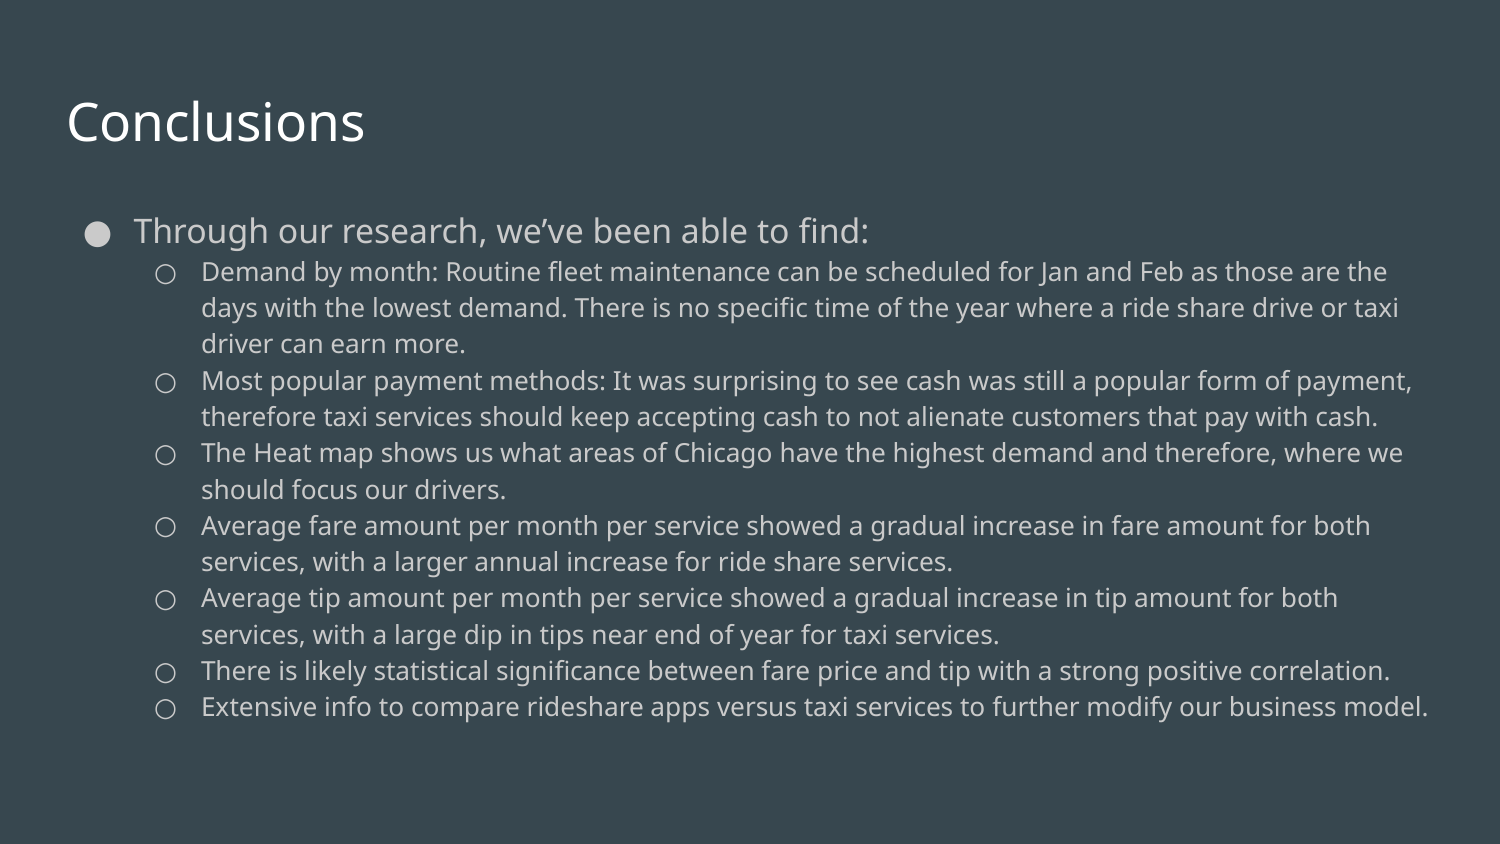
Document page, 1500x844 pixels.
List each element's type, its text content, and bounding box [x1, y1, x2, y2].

list Through our research, we’ve been able to find: Demand by month: Routine fleet maintenance can be scheduled for Jan and Feb as those are the days with the lowest demand. There is no specific time of the year where a ride share drive or taxi driver can earn more. Most popular payment methods: It was surprising to see cash was still a popular form of payment, therefore taxi services should keep accepting cash to not alienate customers that pay with cash. The Heat map shows us what areas of Chicago have the highest demand and therefore, where we should focus our drivers. Average fare amount per month per service showed a gradual increase in fare amount for both services, with a larger annual increase for ride share services. Average tip amount per month per service showed a gradual increase in tip amount for both services, with a large dip in tips near end of year for taxi services. There is likely statistical significance between fare price and tip with a strong positive correlation. Extensive info to compare rideshare apps versus taxi services to further modify our business model. [51, 189, 1449, 750]
title Conclusions [51, 72, 1449, 167]
